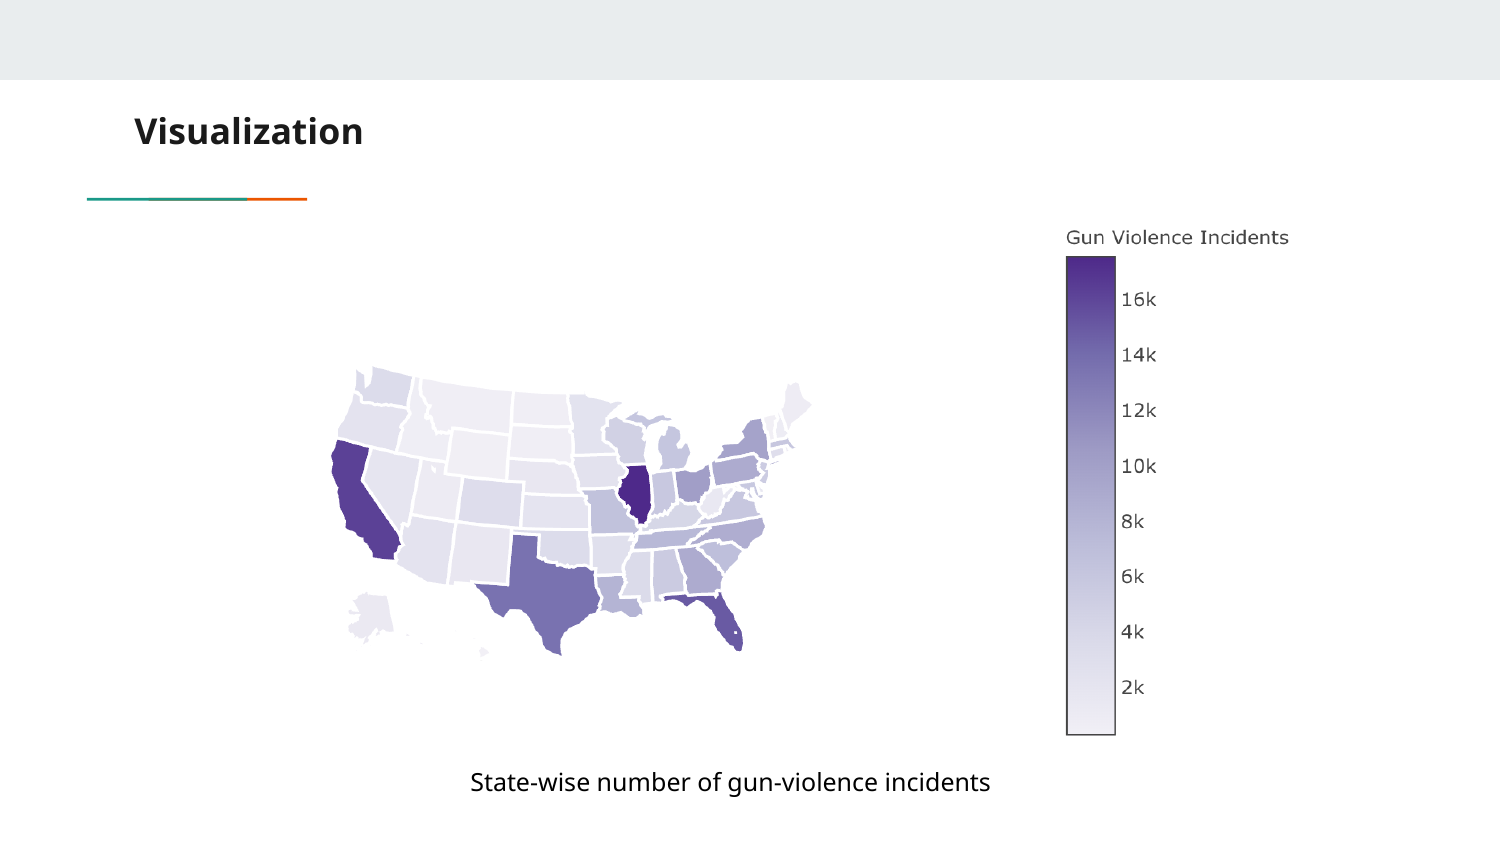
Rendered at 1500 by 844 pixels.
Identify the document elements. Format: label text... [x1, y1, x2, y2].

text_box State-wise number of gun-violence incidents [455, 761, 1045, 812]
title Visualization [119, 93, 1381, 168]
picture [165, 205, 1334, 753]
